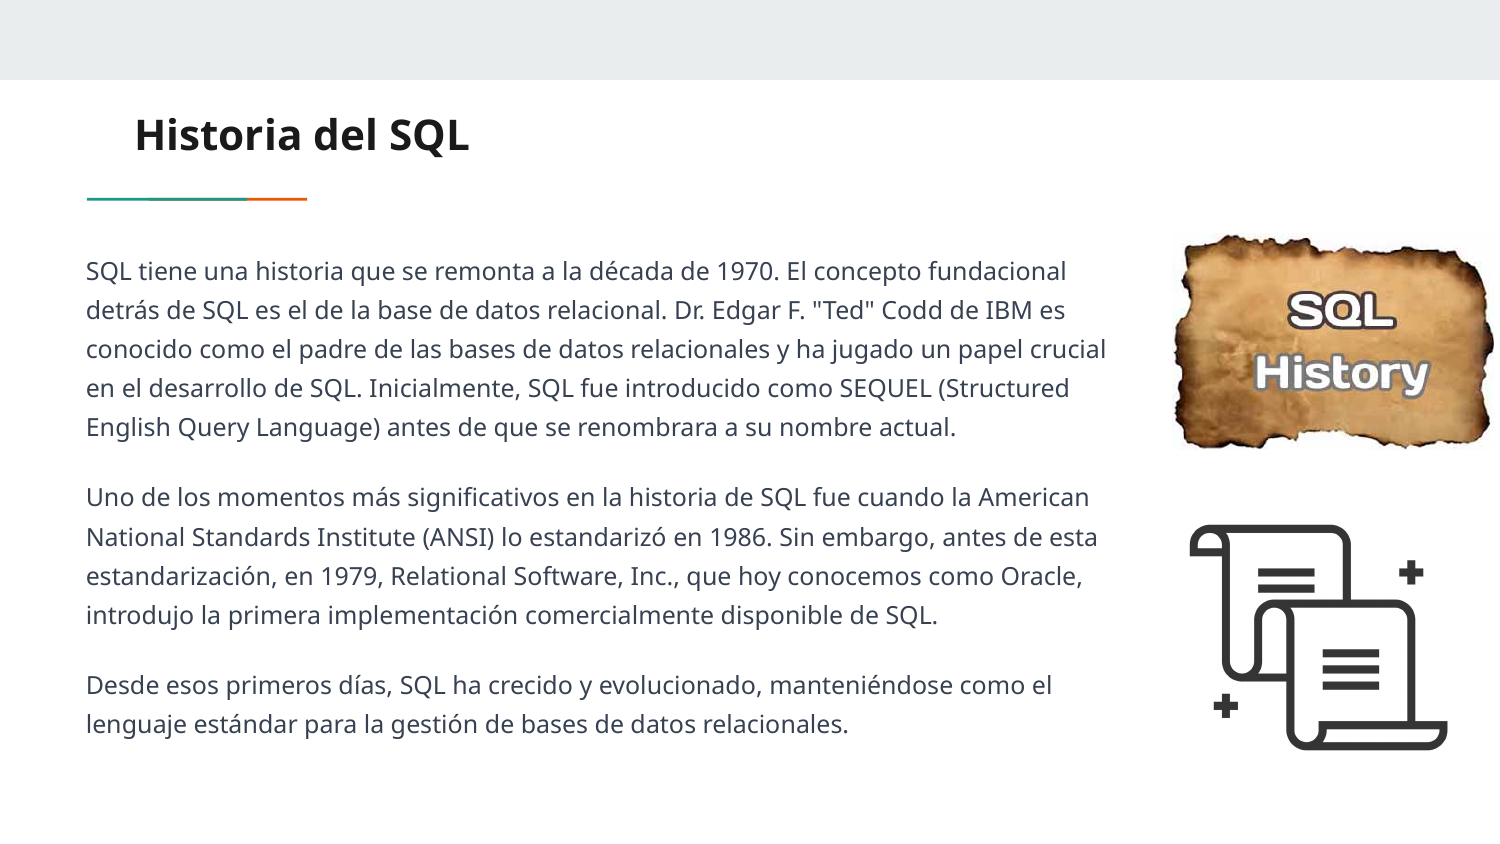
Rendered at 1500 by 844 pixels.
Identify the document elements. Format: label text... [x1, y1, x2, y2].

picture [1171, 233, 1494, 450]
title Historia del SQL [119, 90, 1381, 179]
picture [1166, 517, 1489, 771]
list SQL tiene una historia que se remonta a la década de 1970. El concepto fundacional detrás de SQL es el de la base de datos relacional. Dr. Edgar F. "Ted" Codd de IBM es conocido como el padre de las bases de datos relacionales y ha jugado un papel crucial en el desarrollo de SQL. Inicialmente, SQL fue introducido como SEQUEL (Structured English Query Language) antes de que se renombrara a su nombre actual. Uno de los momentos más significativos en la historia de SQL fue cuando la American National Standards Institute (ANSI) lo estandarizó en 1986. Sin embargo, antes de esta estandarización, en 1979, Relational Software, Inc., que hoy conocemos como Oracle, introdujo la primera implementación comercialmente disponible de SQL. Desde esos primeros días, SQL ha crecido y evolucionado, manteniéndose como el lenguaje estándar para la gestión de bases de datos relacionales. [70, 233, 1133, 815]
